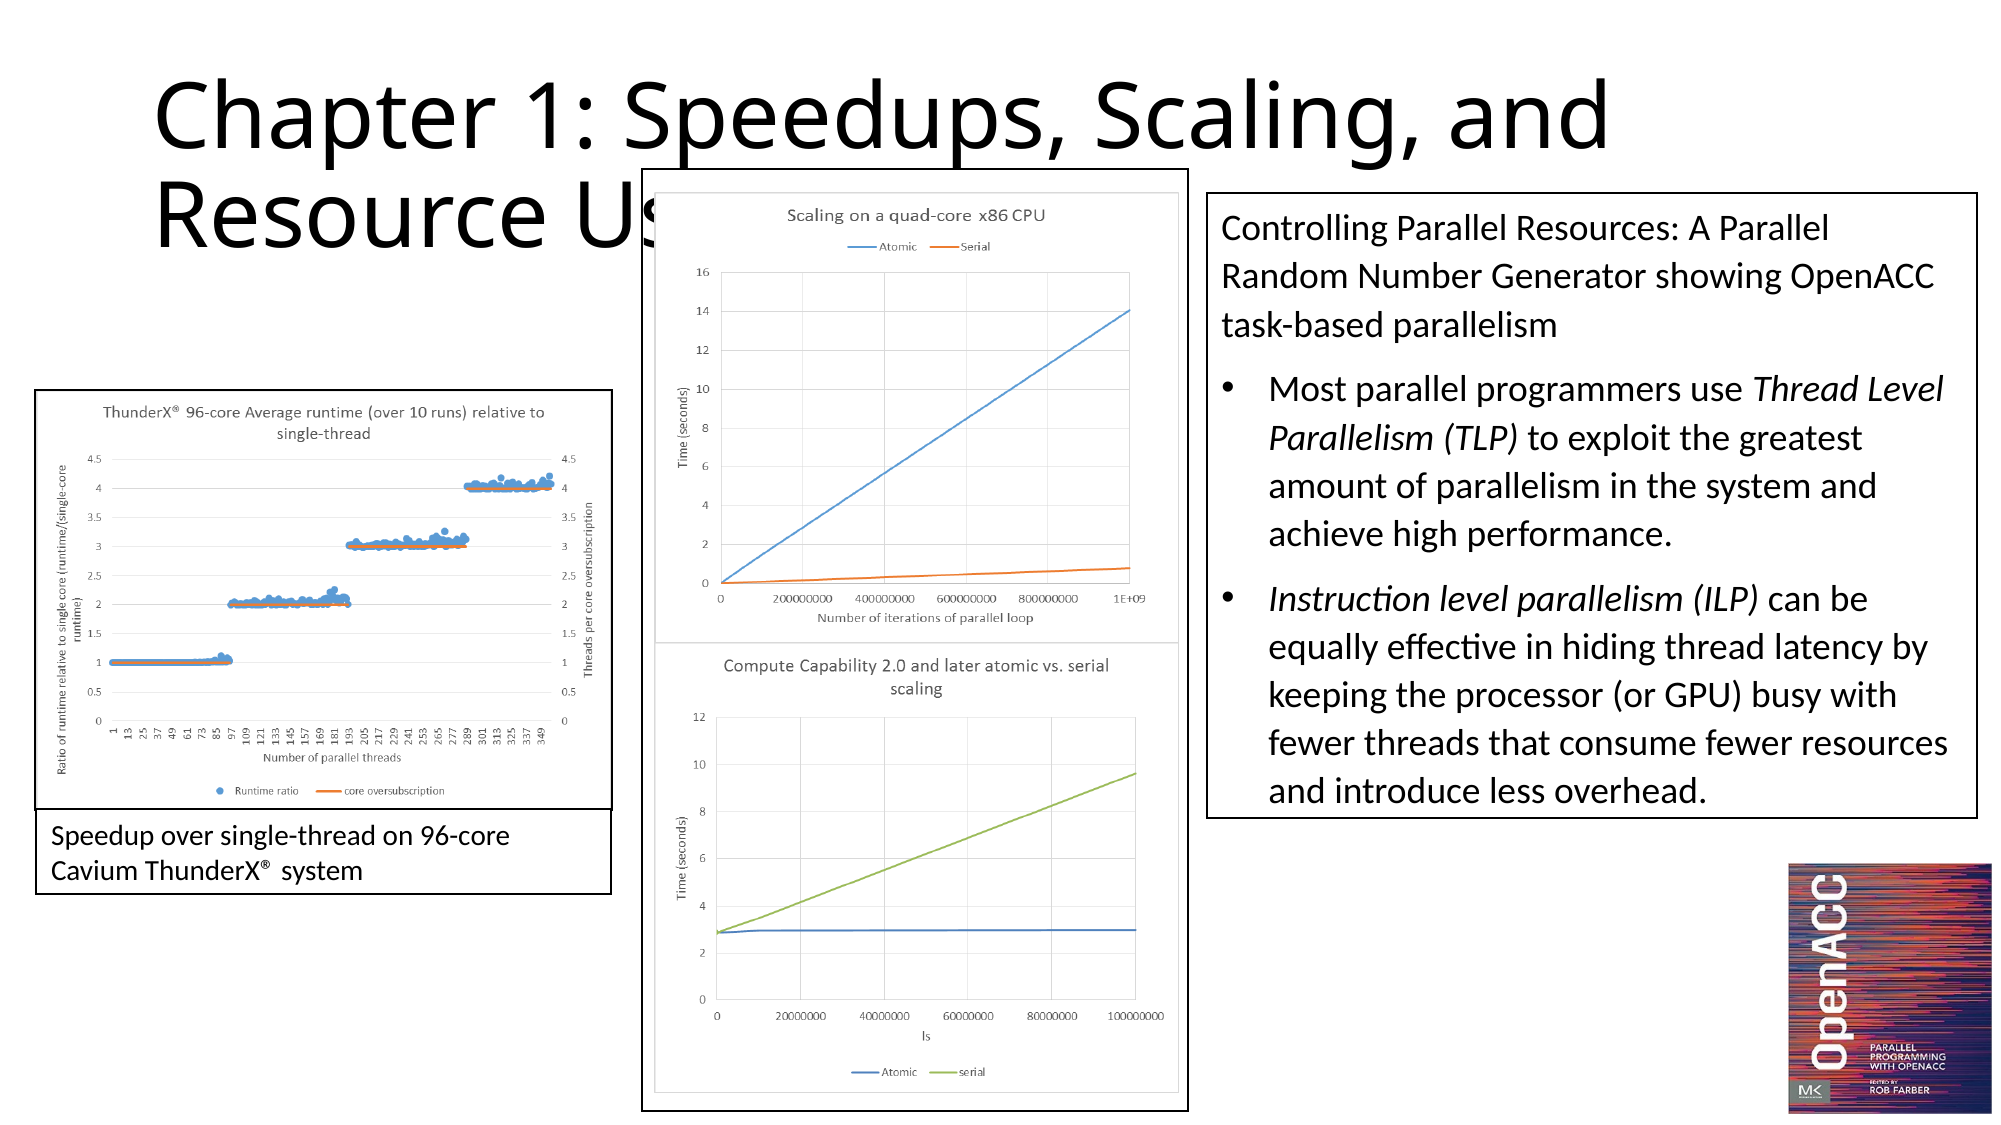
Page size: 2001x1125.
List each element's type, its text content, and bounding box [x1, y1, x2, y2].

text_box [641, 278, 1189, 1112]
picture [654, 192, 1179, 1093]
picture [1788, 863, 1992, 1114]
text_box Controlling Parallel Resources: A Parallel Random Number Generator showing OpenACC task-based parallelism Most parallel programmers use Thread Level Parallelism (TLP) to exploit the greatest amount of parallelism in the system and achieve high performance. Instruction level parallelism (ILP) can be equally effective in hiding thread latency by keeping the processor (or GPU) busy with fewer threads that consume fewer resources and introduce less overhead. [1206, 192, 1978, 819]
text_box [36, 390, 611, 896]
title Chapter 1: Speedups, Scaling, and Resource Usage [137, 59, 1863, 278]
